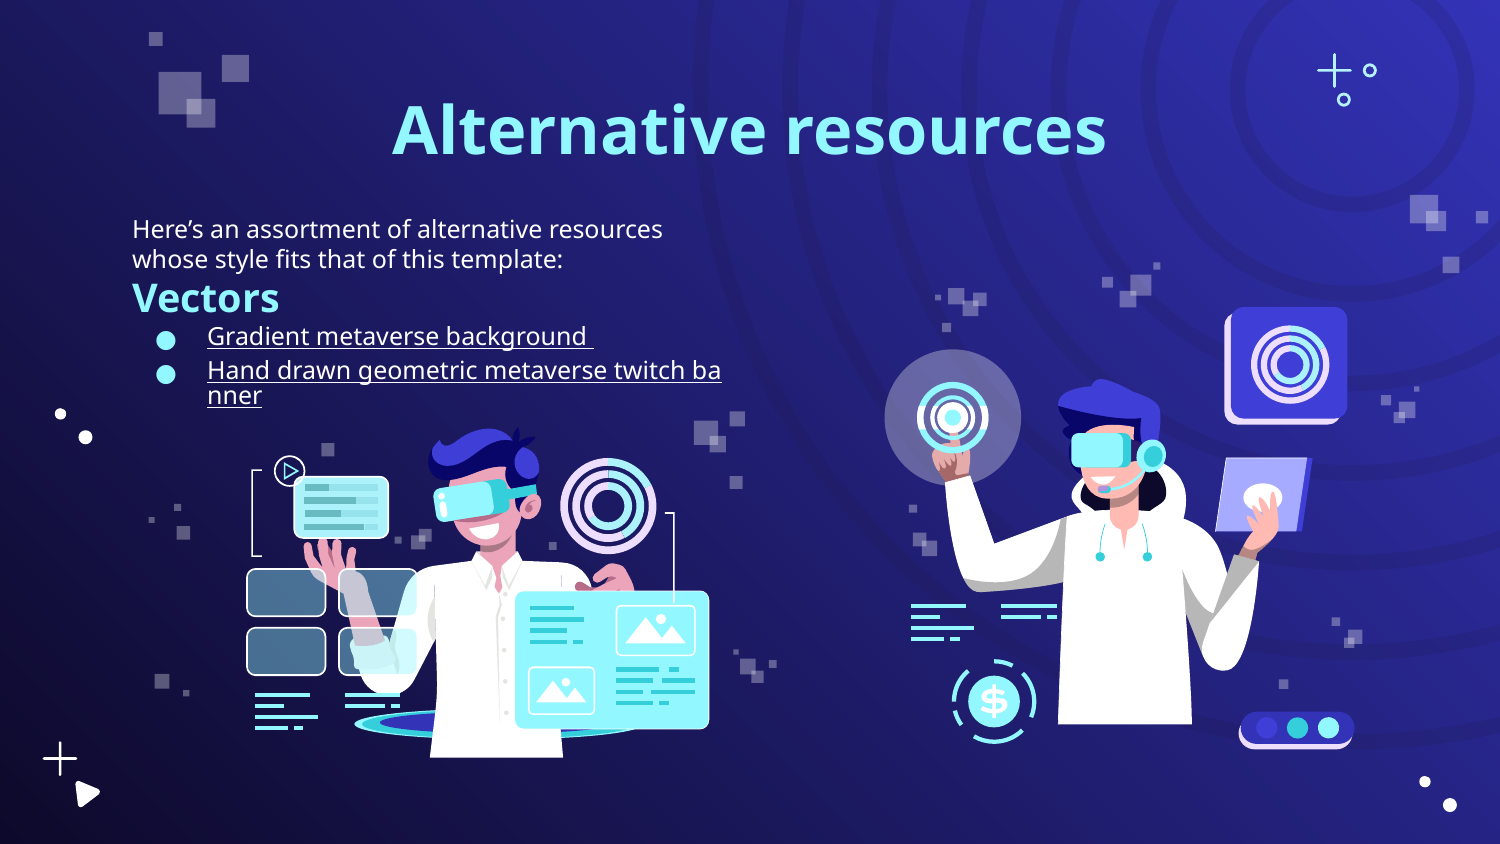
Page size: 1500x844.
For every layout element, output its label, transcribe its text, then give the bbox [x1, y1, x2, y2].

title Alternative resources [118, 88, 1382, 167]
list Here’s an assortment of alternative resources whose style fits that of this template: Vectors Gradient metaverse background Hand drawn geometric metaverse twitch banner [116, 198, 750, 458]
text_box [148, 410, 777, 758]
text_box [884, 262, 1420, 750]
